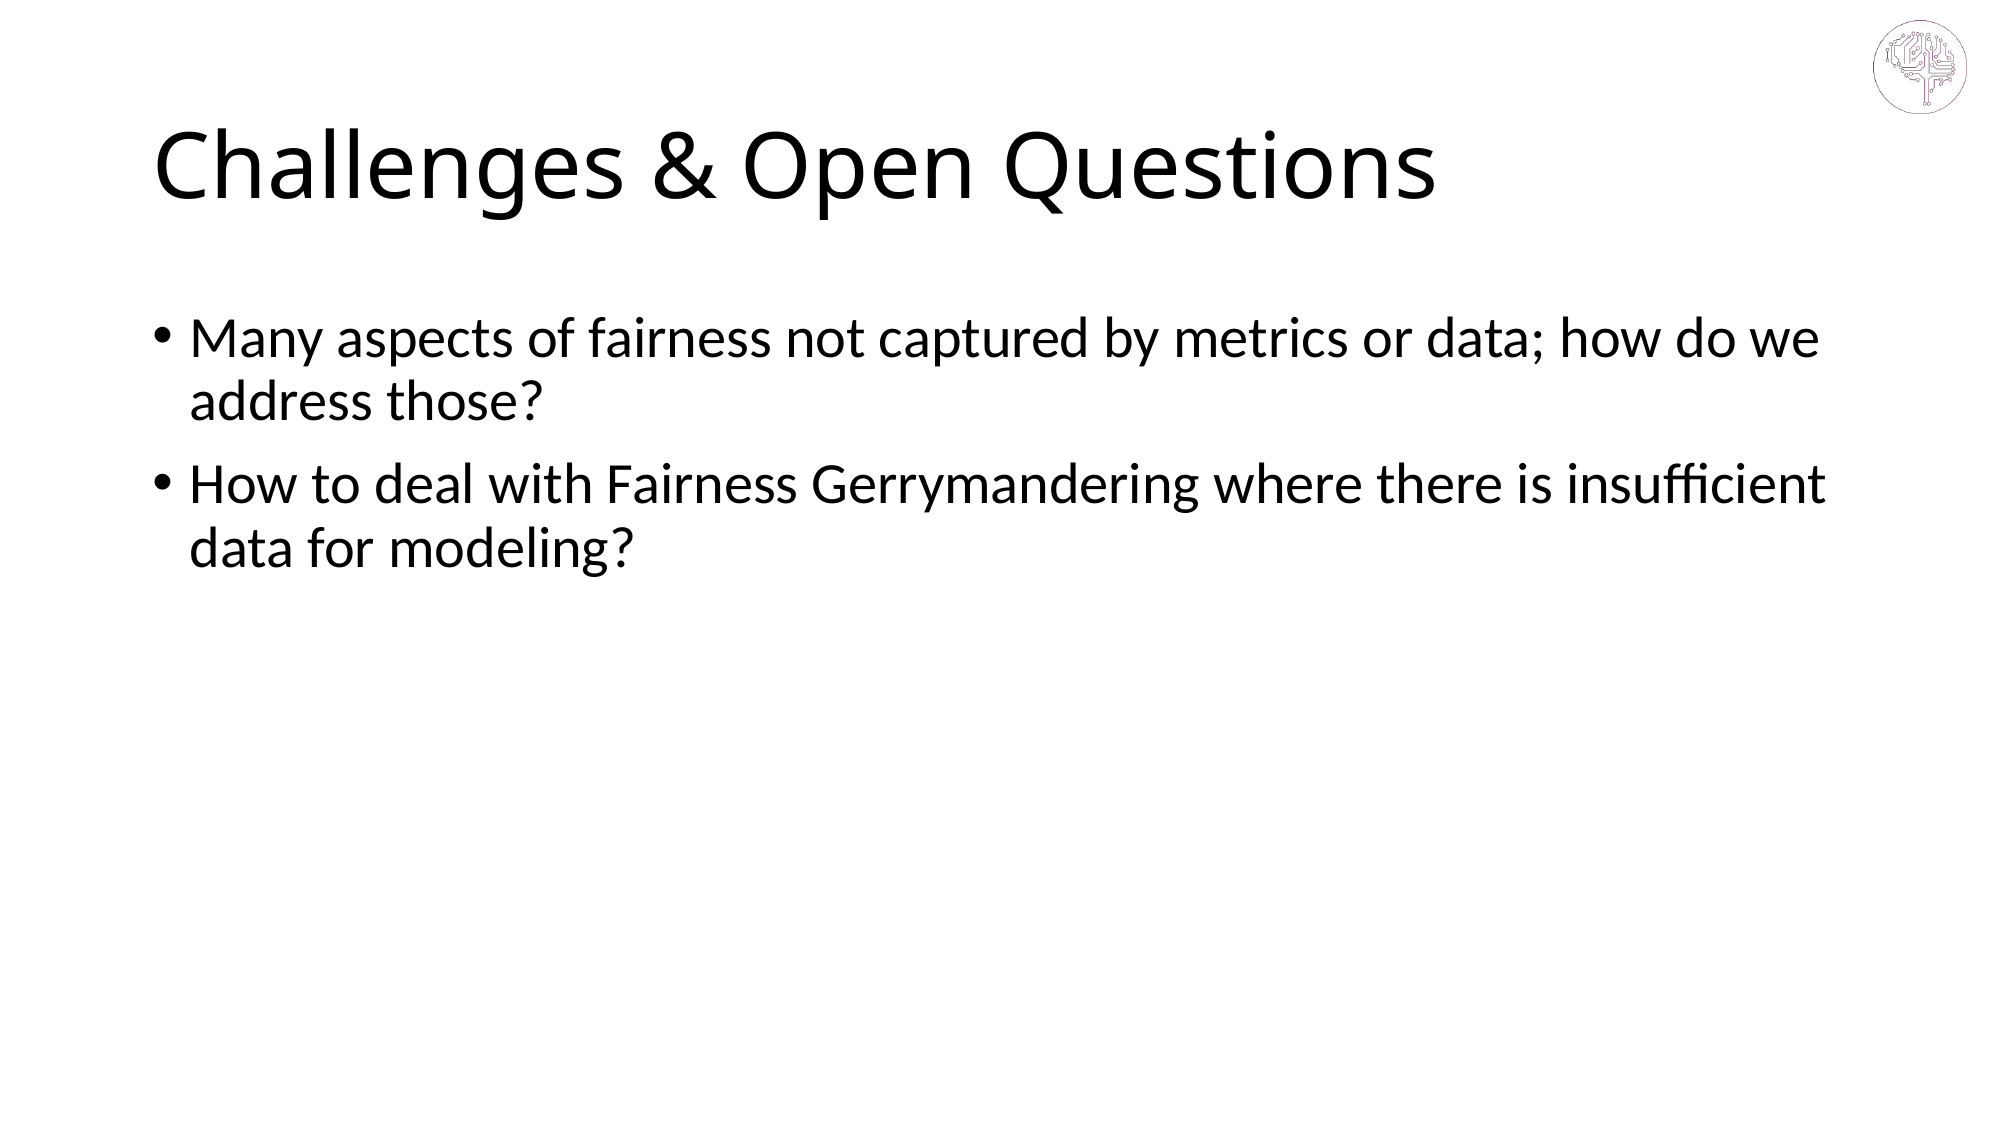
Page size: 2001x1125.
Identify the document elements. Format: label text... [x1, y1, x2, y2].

list Many aspects of fairness not captured by metrics or data; how do we address those? How to deal with Fairness Gerrymandering where there is insufficient data for modeling? [137, 299, 1863, 1014]
title Challenges & Open Questions [137, 59, 1863, 278]
picture [1873, 20, 1967, 114]
